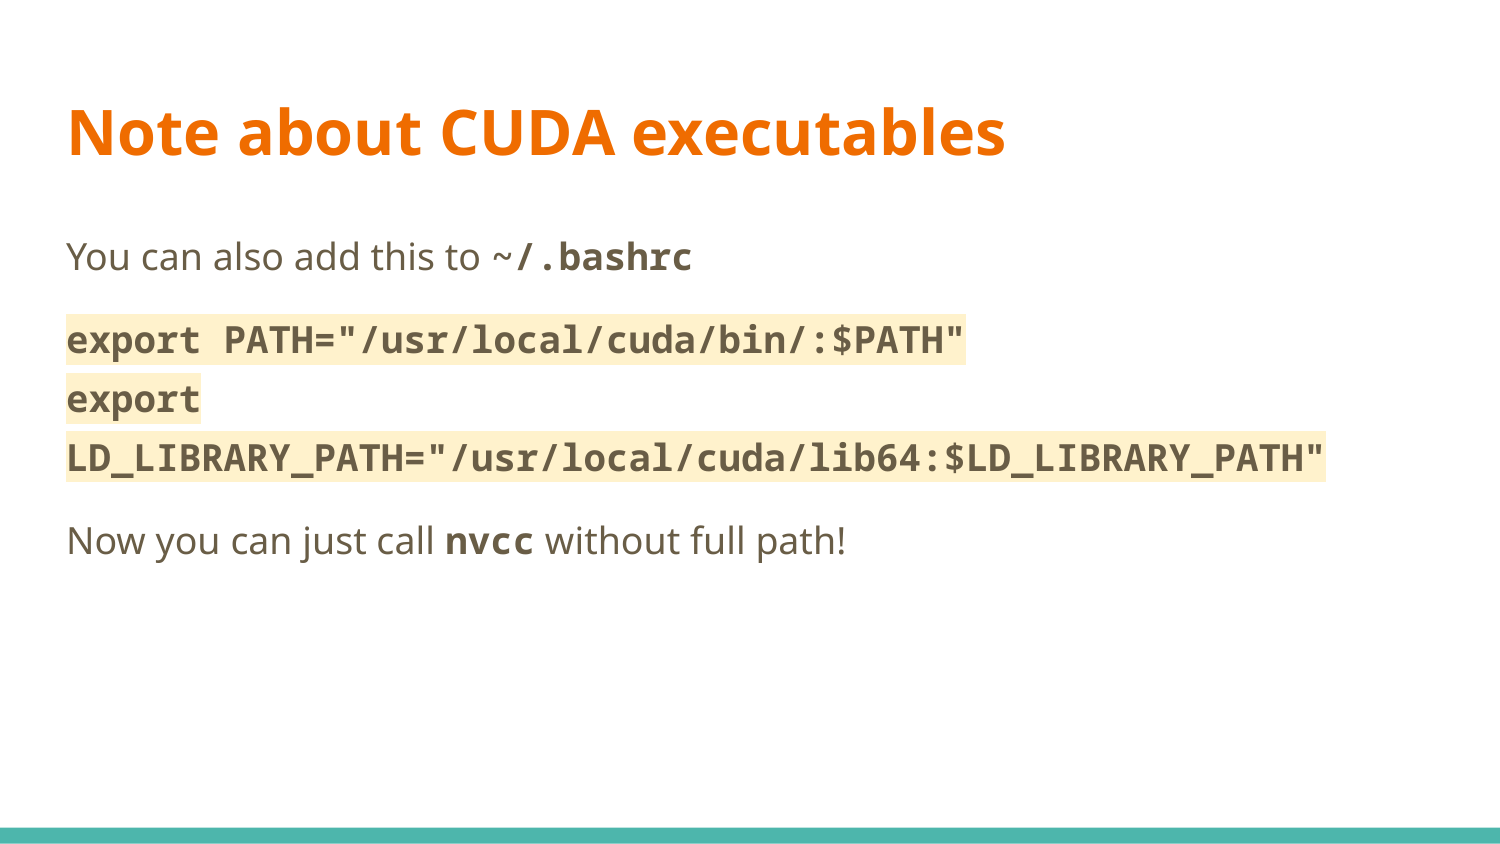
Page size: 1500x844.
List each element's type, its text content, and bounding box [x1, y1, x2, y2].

title Note about CUDA executables [51, 72, 1449, 189]
list You can also add this to ~/.bashrc export PATH="/usr/local/cuda/bin/:$PATH" export LD_LIBRARY_PATH="/usr/local/cuda/lib64:$LD_LIBRARY_PATH" Now you can just call nvcc without full path! [51, 207, 1449, 750]
